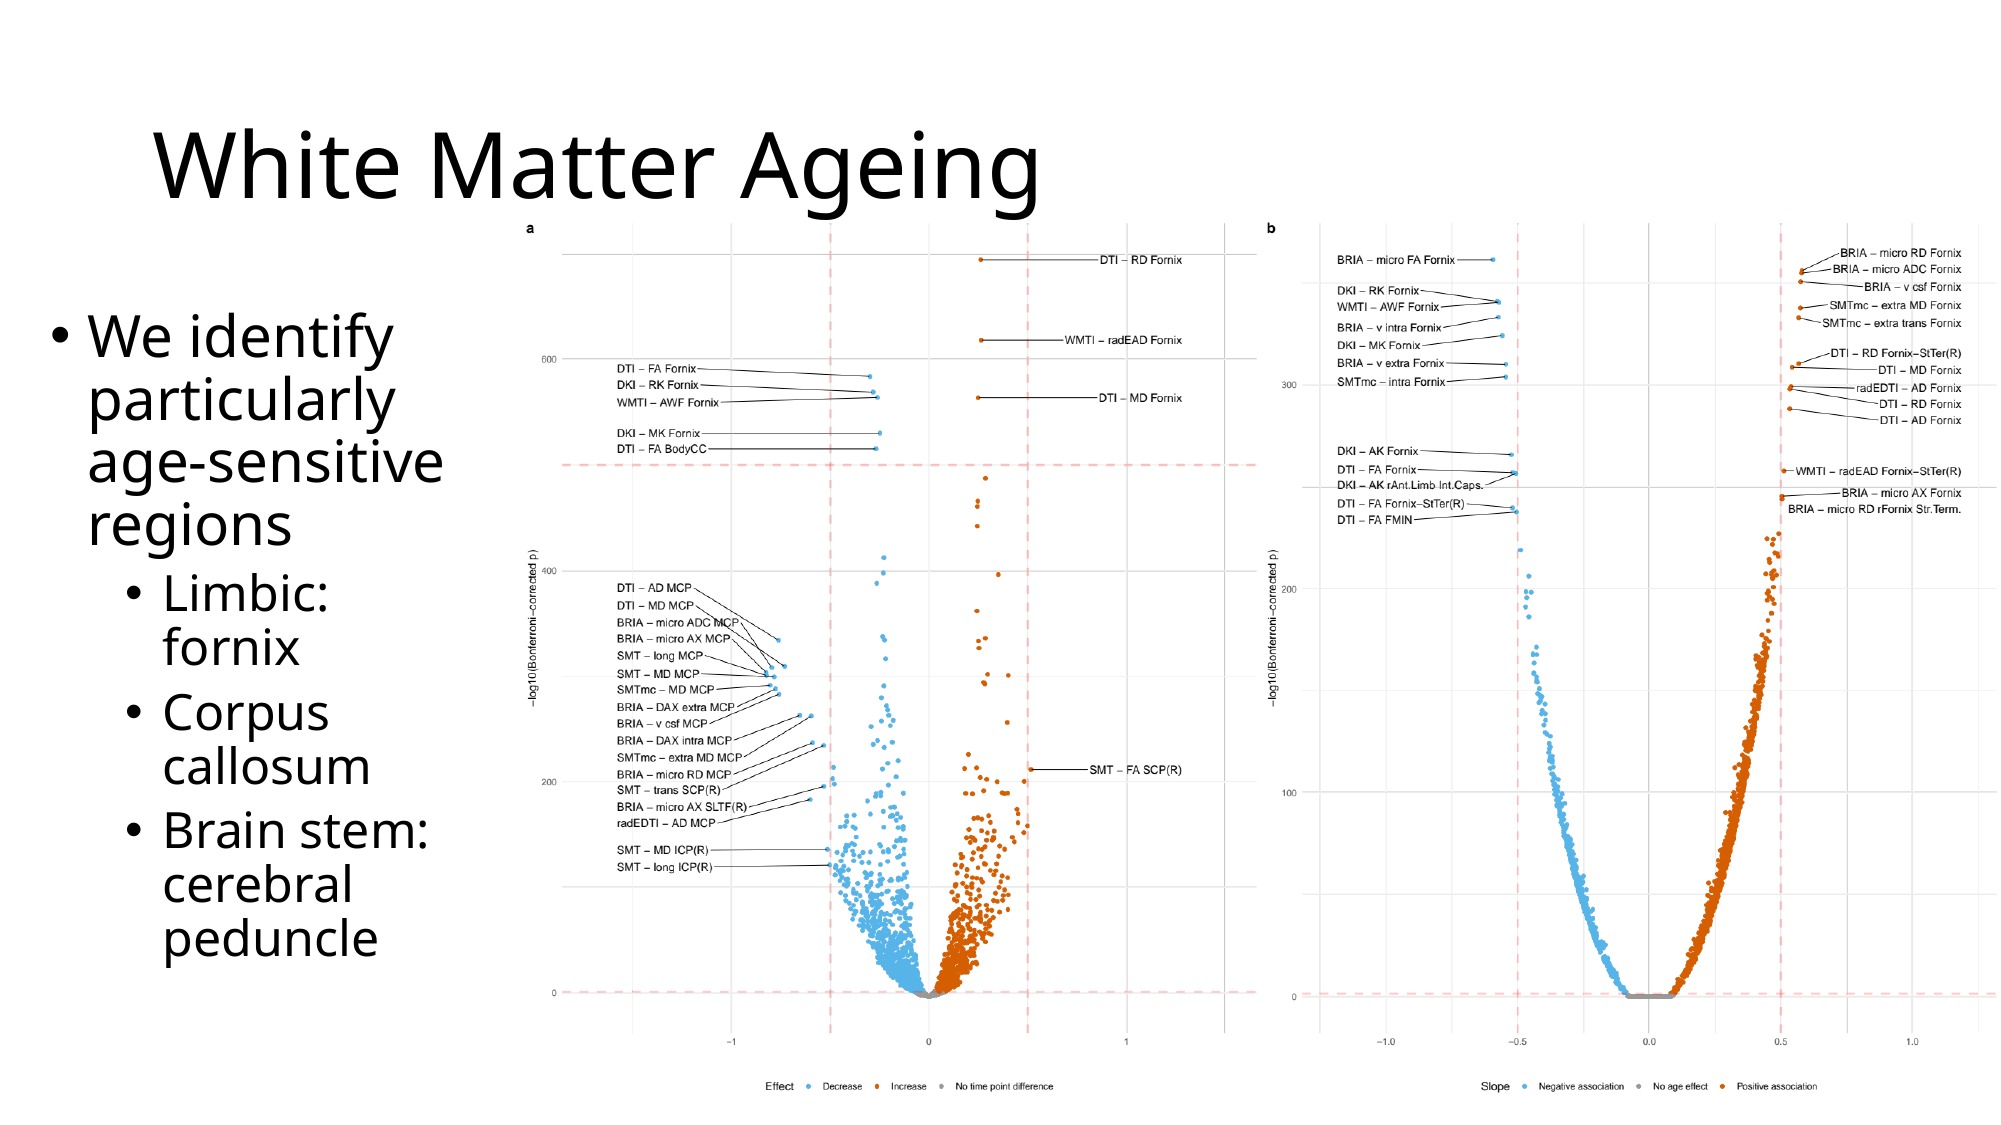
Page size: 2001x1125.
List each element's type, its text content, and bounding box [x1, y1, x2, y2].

text_box White Matter Ageing [137, 59, 1146, 278]
picture [522, 217, 2000, 1105]
text_box We identify particularly age-sensitive regions Limbic: fornix Corpus callosum Brain stem: cerebral peduncle [35, 299, 482, 1020]
